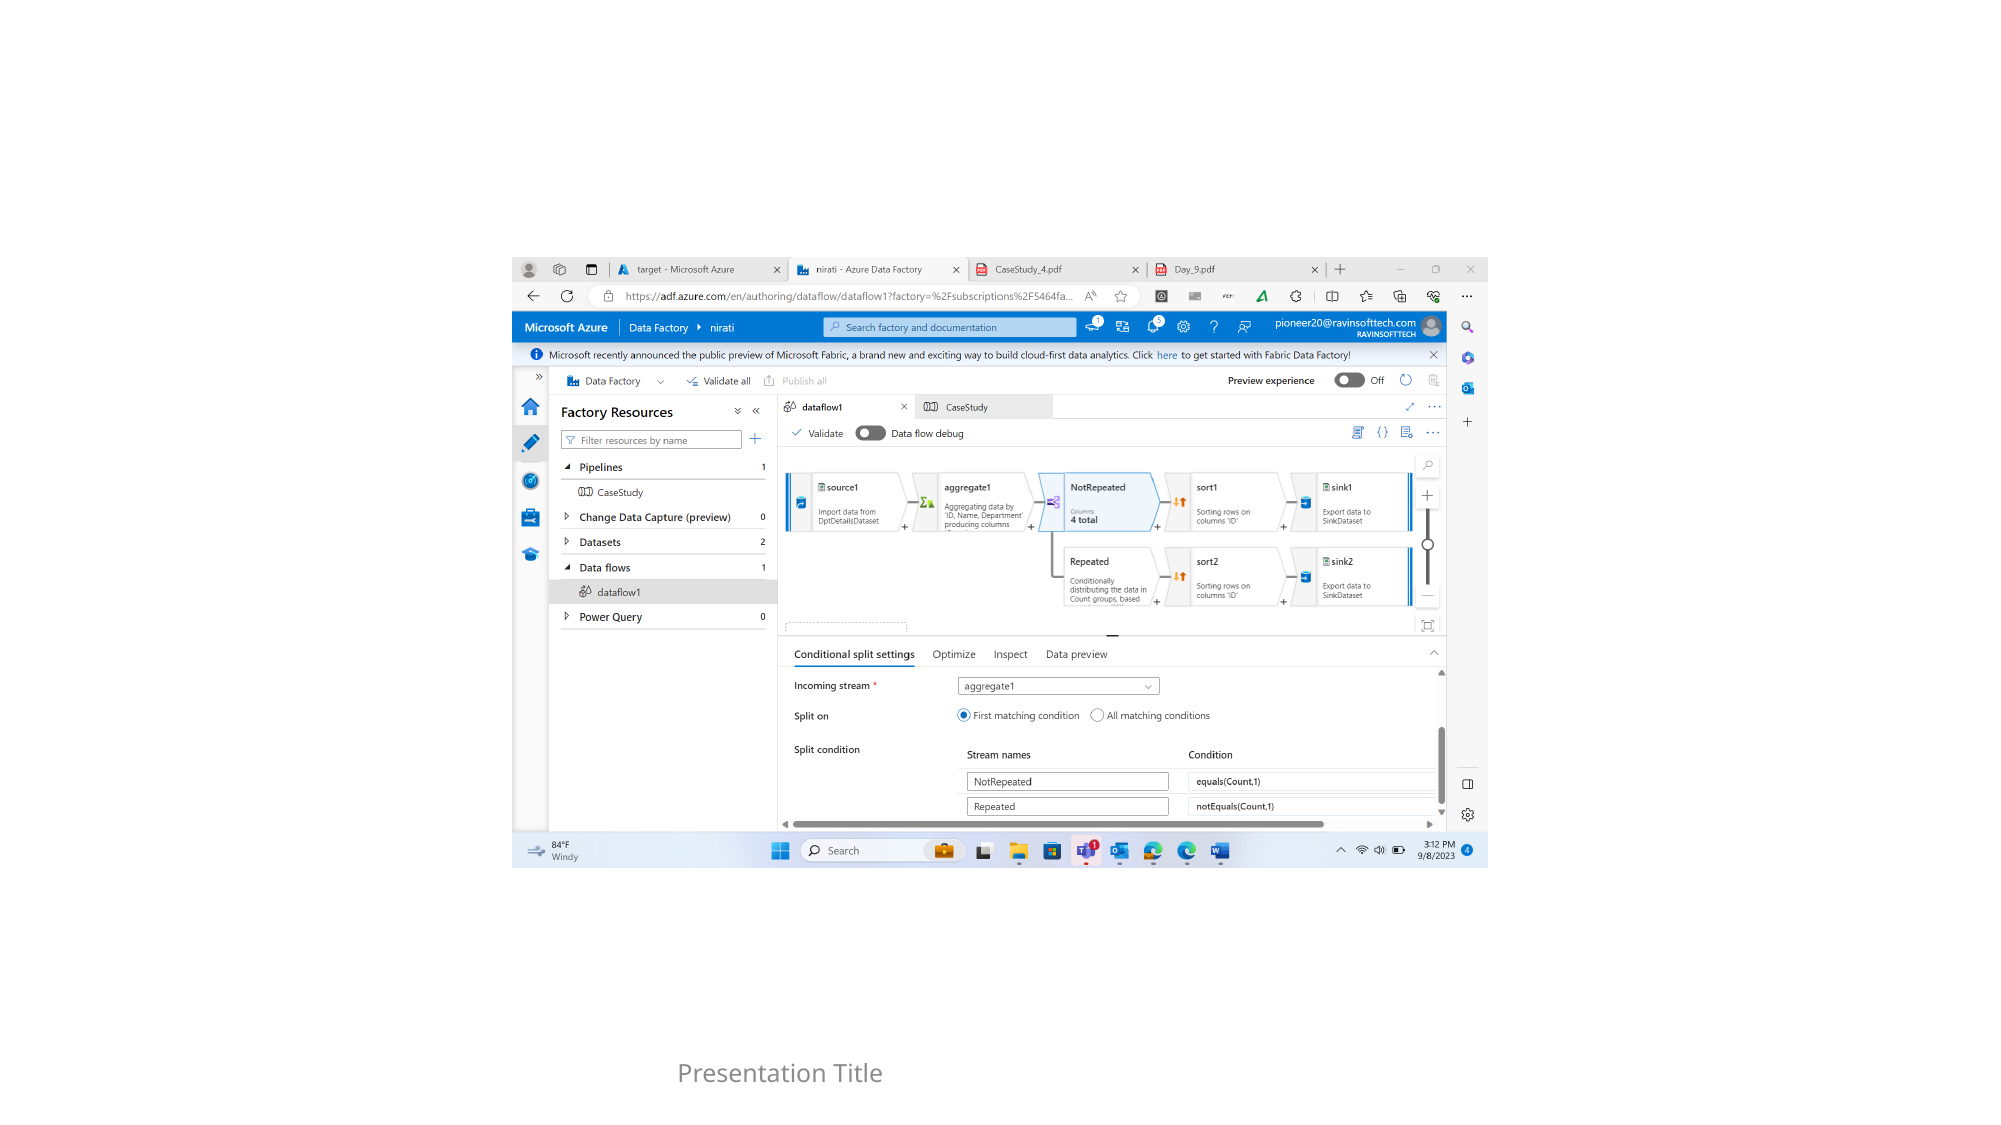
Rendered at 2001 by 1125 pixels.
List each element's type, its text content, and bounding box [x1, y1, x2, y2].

footer Presentation Title [662, 1042, 1338, 1103]
picture [512, 257, 1488, 868]
